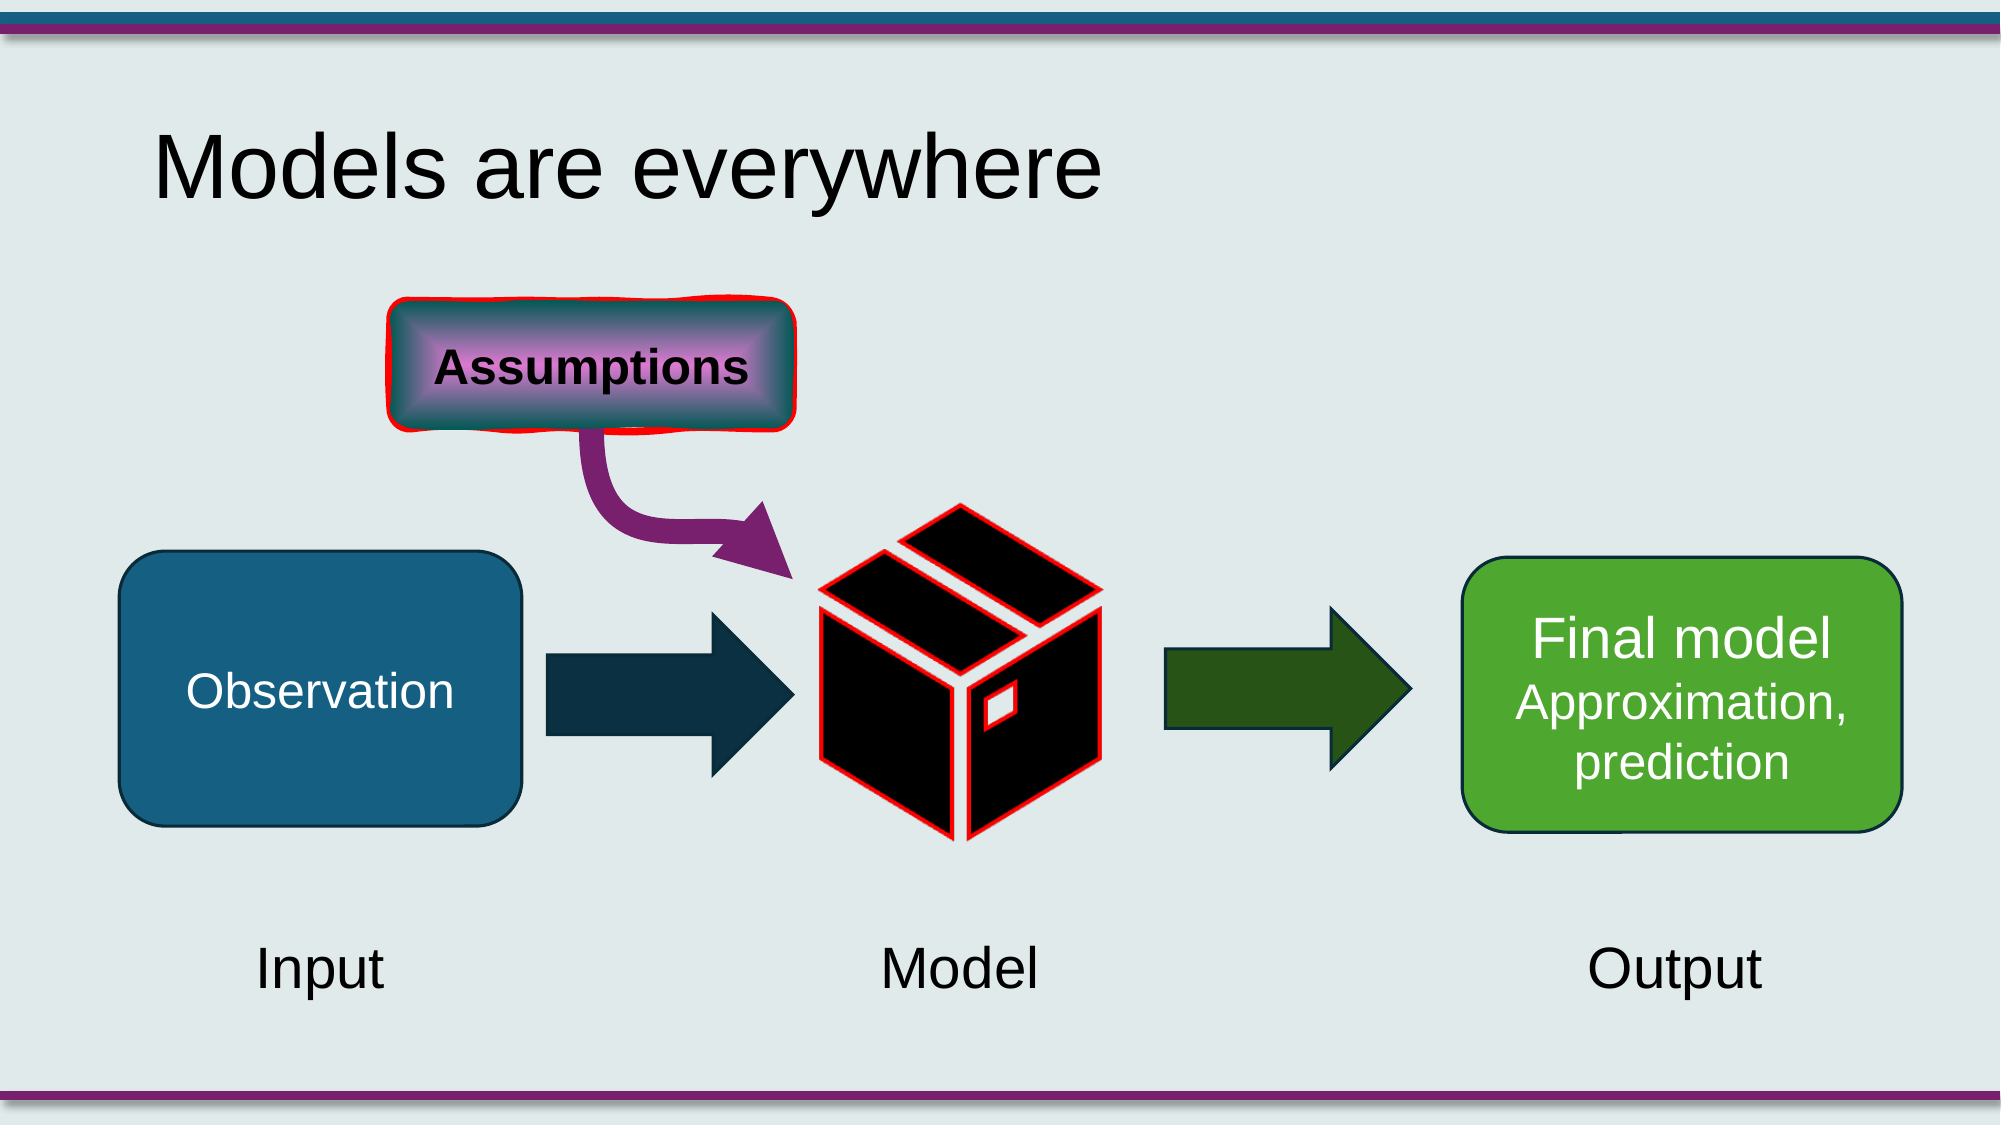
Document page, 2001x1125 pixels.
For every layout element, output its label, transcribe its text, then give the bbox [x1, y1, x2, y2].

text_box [616, 402, 768, 606]
text_box Assumptions [387, 296, 795, 433]
text_box Final model Approximation, prediction [1460, 555, 1904, 834]
title Models are everywhere [137, 59, 1863, 278]
text_box [545, 611, 757, 778]
text_box [1163, 605, 1413, 772]
picture [757, 468, 1163, 875]
text_box Observation [117, 549, 524, 828]
text_box Output [1573, 922, 1779, 1008]
text_box Input [240, 922, 401, 1008]
text_box Model [865, 922, 1055, 1008]
